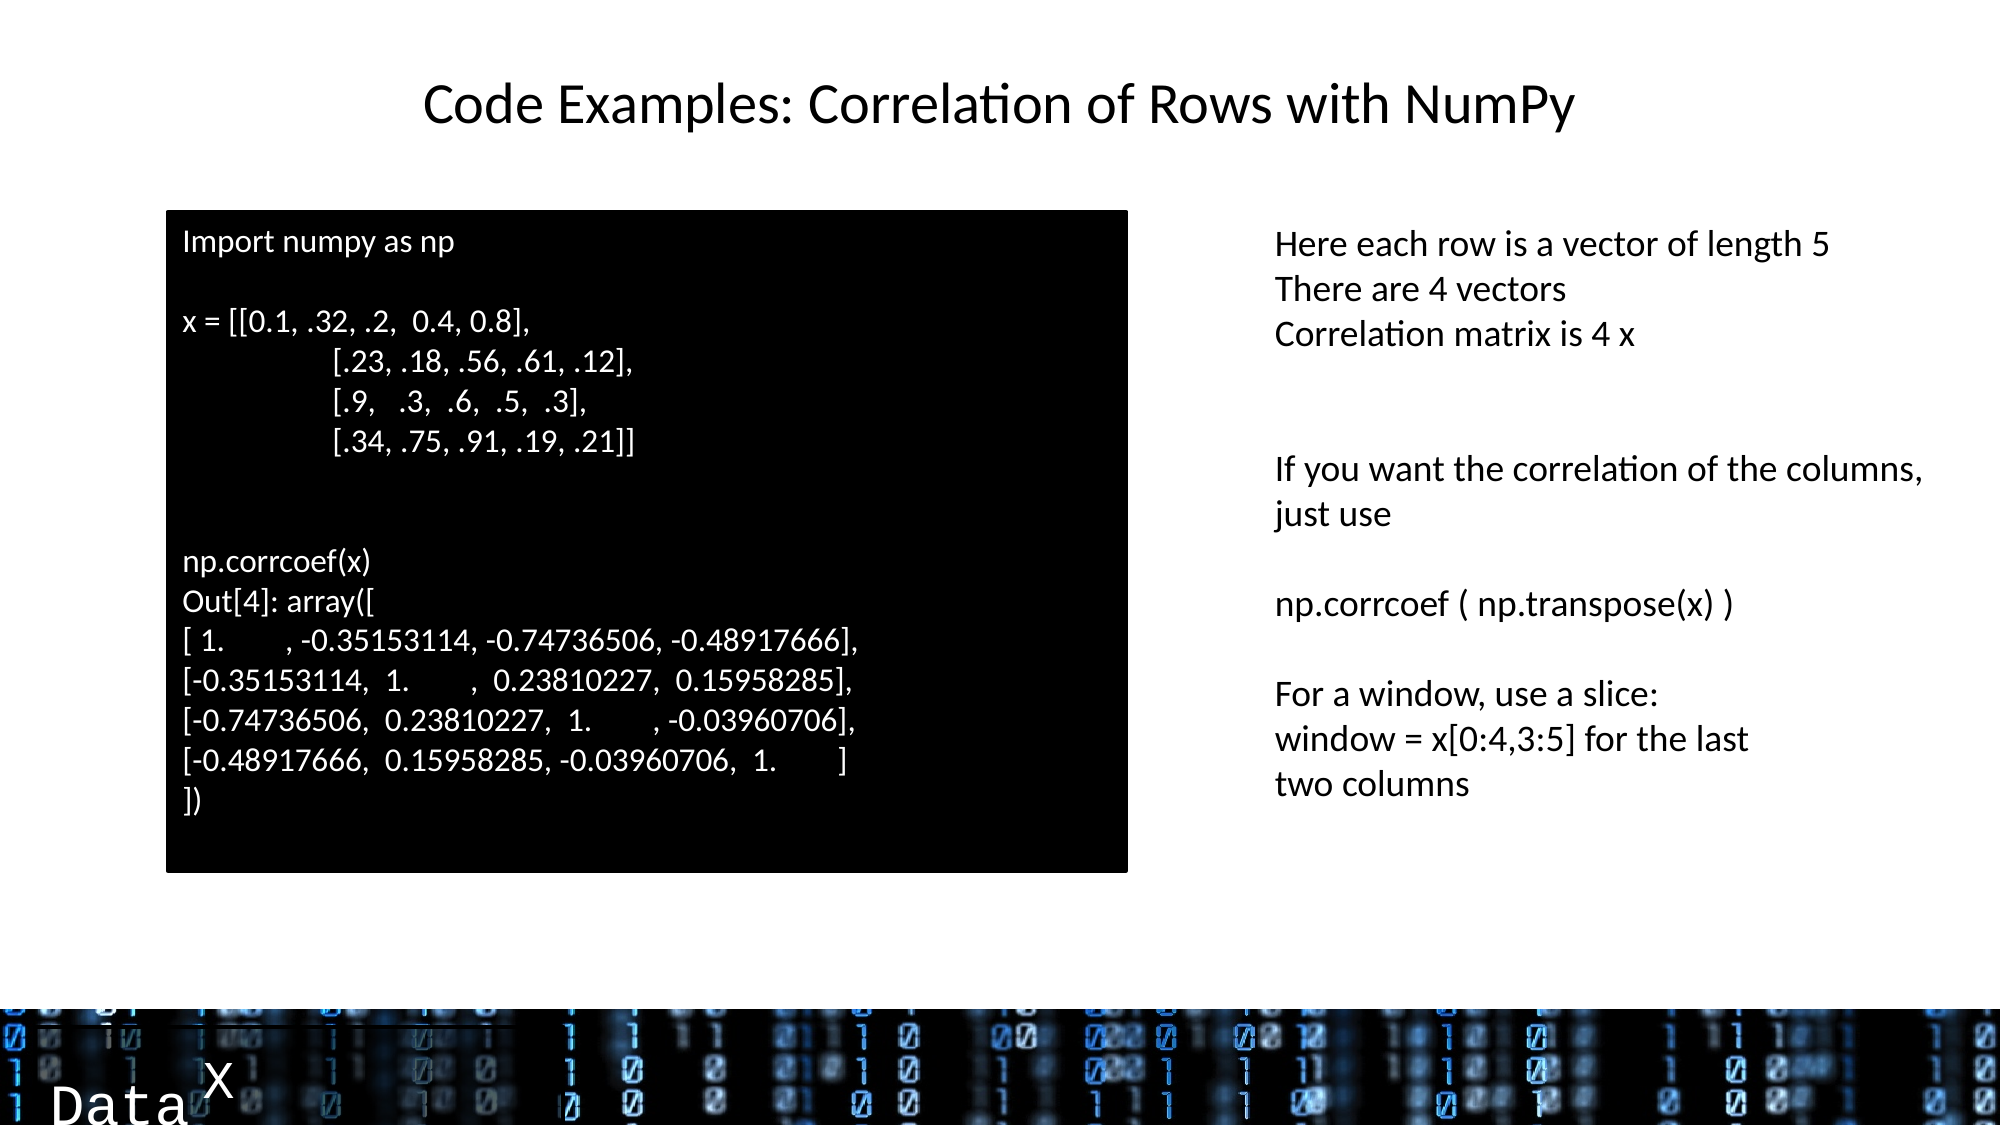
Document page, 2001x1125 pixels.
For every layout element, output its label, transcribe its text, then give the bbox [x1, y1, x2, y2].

picture [172, 1120, 180, 1125]
picture [0, 1009, 2000, 1125]
text_box Here each row is a vector of length 5 There are 4 vectors Correlation matrix is 4 x If you want the correlation of the columns, just use np.corrcoef ( np.transpose(x) ) For a window, use a slice: window = x[0:4,3:5] for the last two columns [1260, 212, 1948, 857]
picture [59, 1091, 76, 1121]
picture [37, 1029, 561, 1125]
picture [163, 1110, 177, 1122]
text_box Import numpy as np x = [[0.1, .32, .2, 0.4, 0.8], [.23, .18, .56, .61, .12], [.9, .3, .6, .5, .3], [.34, .75, .91, .19, .21]] np.corrcoef(x) Out[4]: array([ [ 1. , -0.35153114, -0.74736506, -0.48917666], [-0.35153114, 1. , 0.23810227, 0.15958285], [-0.74736506, 0.23810227, 1. , -0.03960706], [-0.48917666, 0.15958285, -0.03960706, 1. ] ]) [166, 210, 1128, 873]
title Code Examples: Correlation of Rows with NumPy [99, 45, 1900, 155]
picture [102, 1120, 110, 1125]
picture [93, 1110, 107, 1122]
